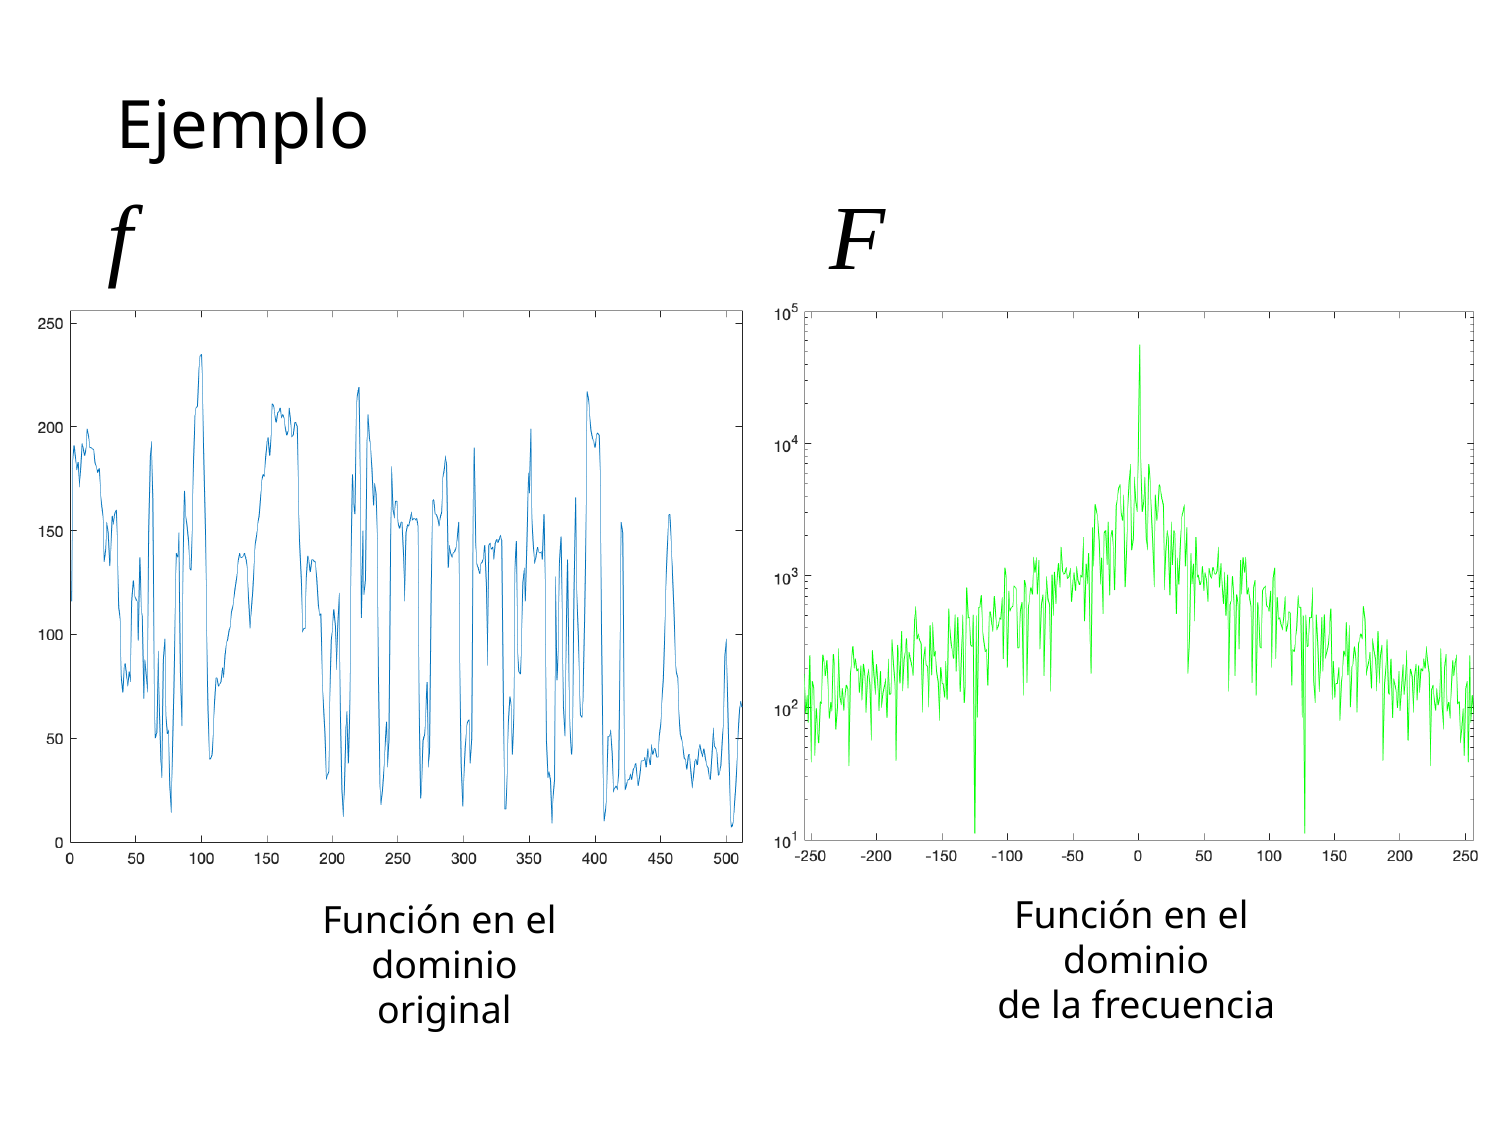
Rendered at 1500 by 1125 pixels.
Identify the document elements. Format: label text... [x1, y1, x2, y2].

text_box Ejemplo [101, 74, 385, 170]
text_box Función en el dominio original [307, 904, 582, 1039]
picture [10, 281, 1500, 896]
text_box F [815, 170, 901, 280]
text_box f [93, 170, 149, 285]
text_box Función en el dominio de la frecuencia [982, 891, 1291, 1034]
